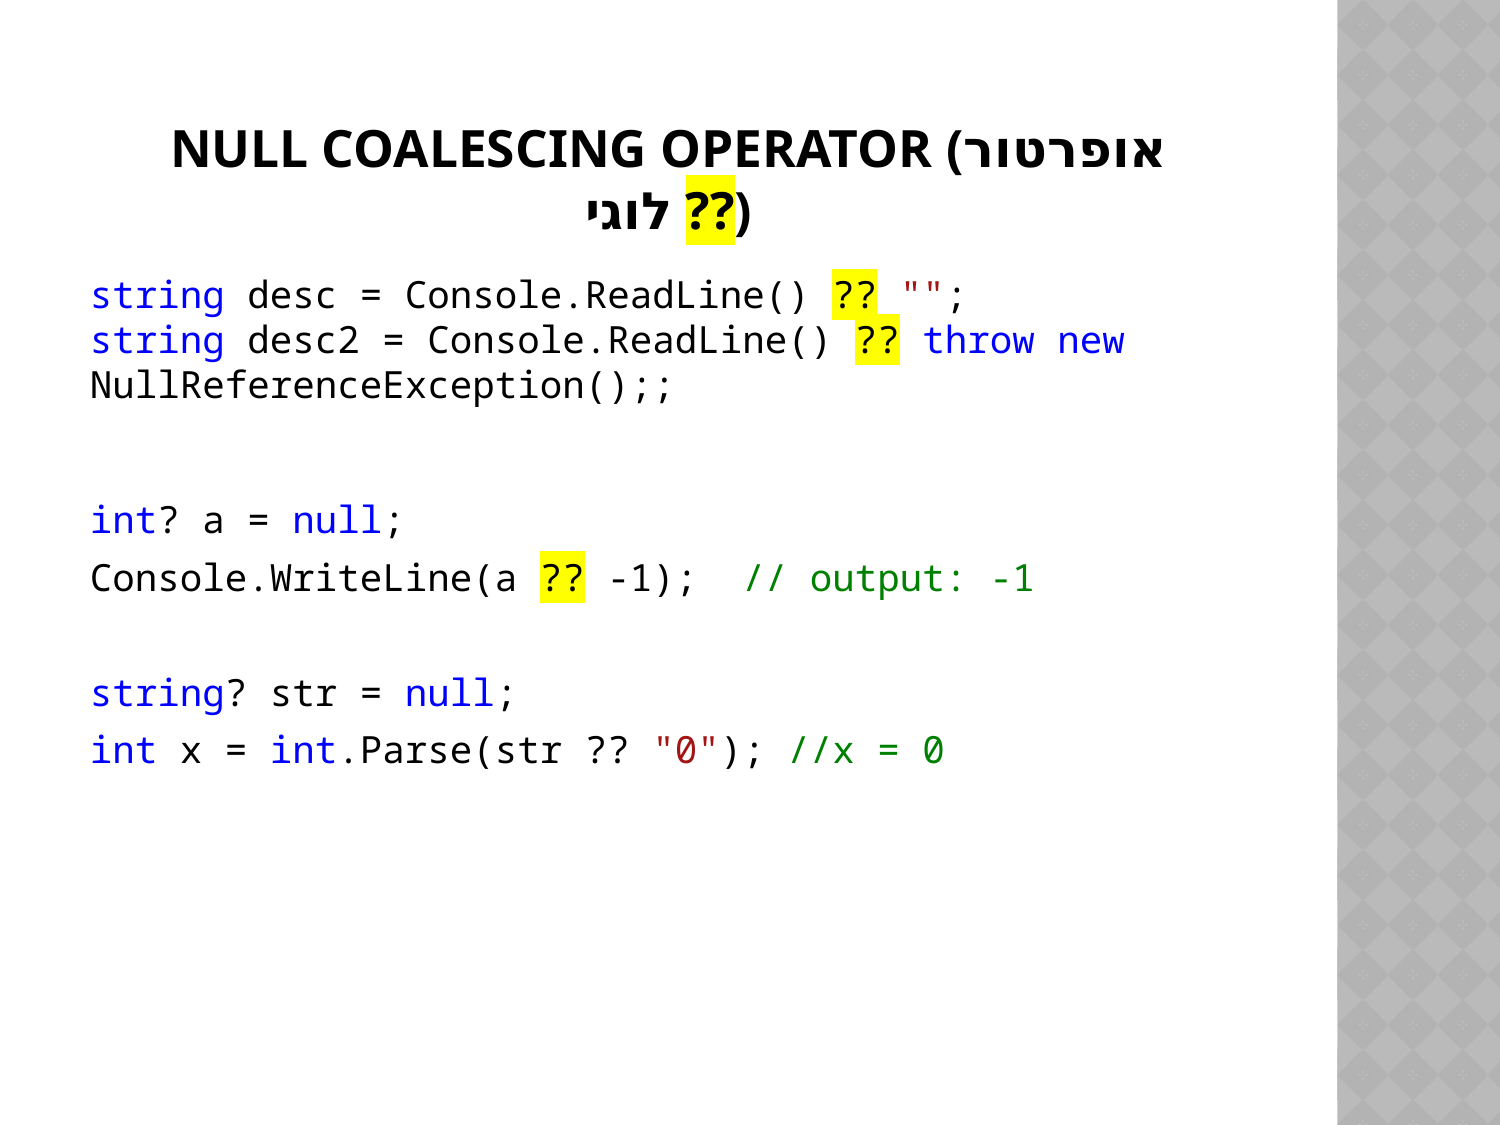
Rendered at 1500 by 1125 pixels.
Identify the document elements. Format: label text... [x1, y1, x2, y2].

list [1337, 0, 1500, 1125]
list string desc = Console.ReadLine() ?? ""; string desc2 = Console.ReadLine() ?? throw new NullReferenceException();; int? a = null; Console.WriteLine(a ?? -1); // output: -1 string? str = null; int x = int.Parse(str ?? "0"); //x = 0 [75, 264, 1263, 1059]
title null coalescing operator (אופרטור לוגי ??) [75, 52, 1263, 240]
